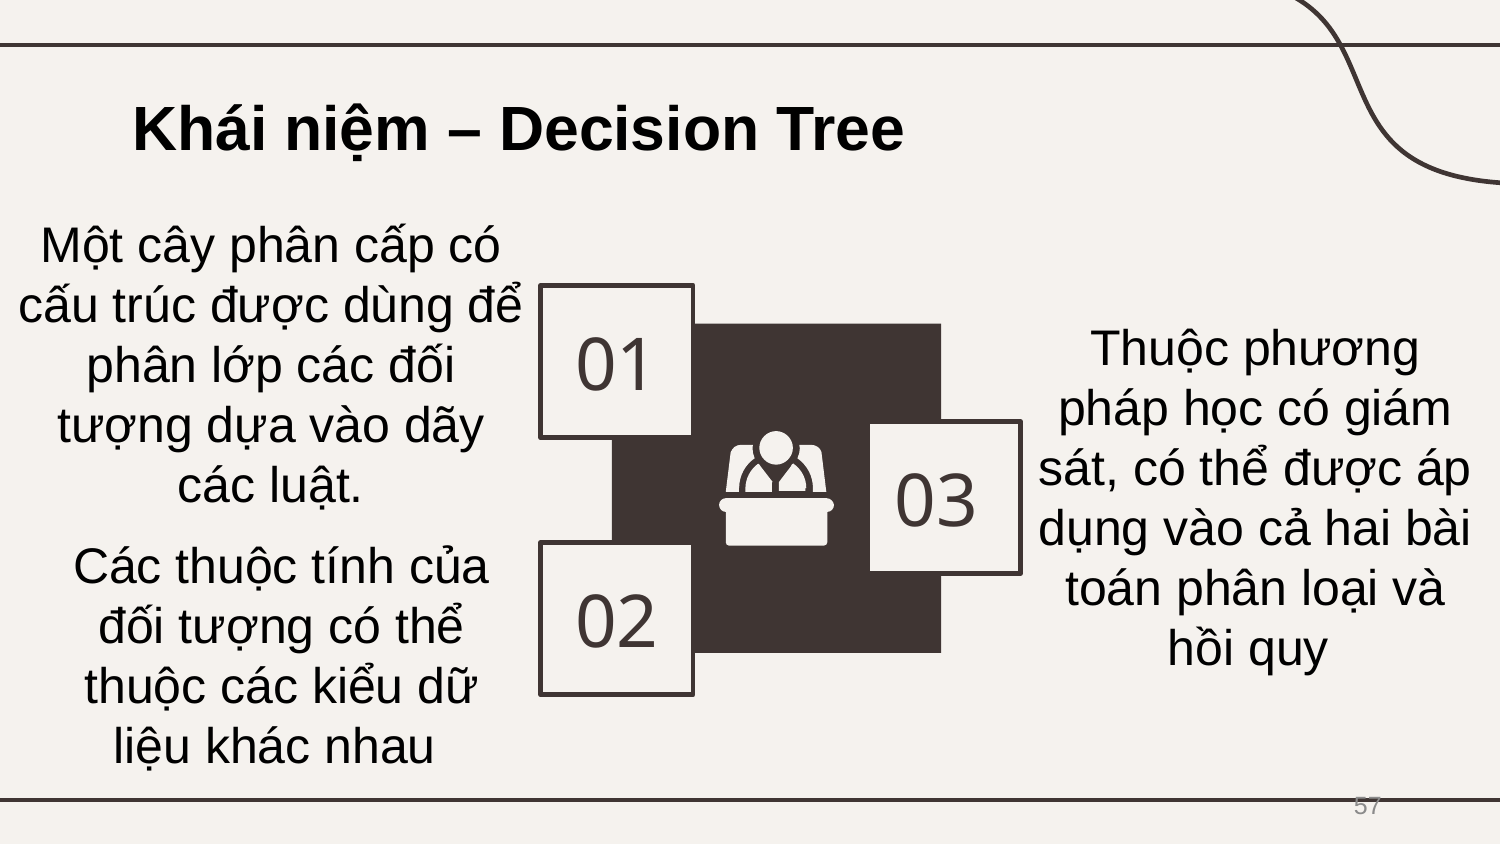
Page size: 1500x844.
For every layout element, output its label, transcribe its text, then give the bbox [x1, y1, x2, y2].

text_box Các thuộc tính của đối tượng có thể thuộc các kiểu dữ liệu khác nhau [39, 518, 525, 636]
text_box Thuộc phương pháp học có giám sát, có thể được áp dụng vào cả hai bài toán phân loại và hồi quy [1025, 308, 1491, 683]
title Khái niệm – Decision Tree [116, 72, 1383, 167]
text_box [533, 284, 1021, 696]
slide_number 57 [1059, 782, 1397, 828]
text_box Một cây phân cấp có cấu trúc được dùng để phân lớp các đối tượng dựa vào dãy các luật. [0, 197, 544, 315]
